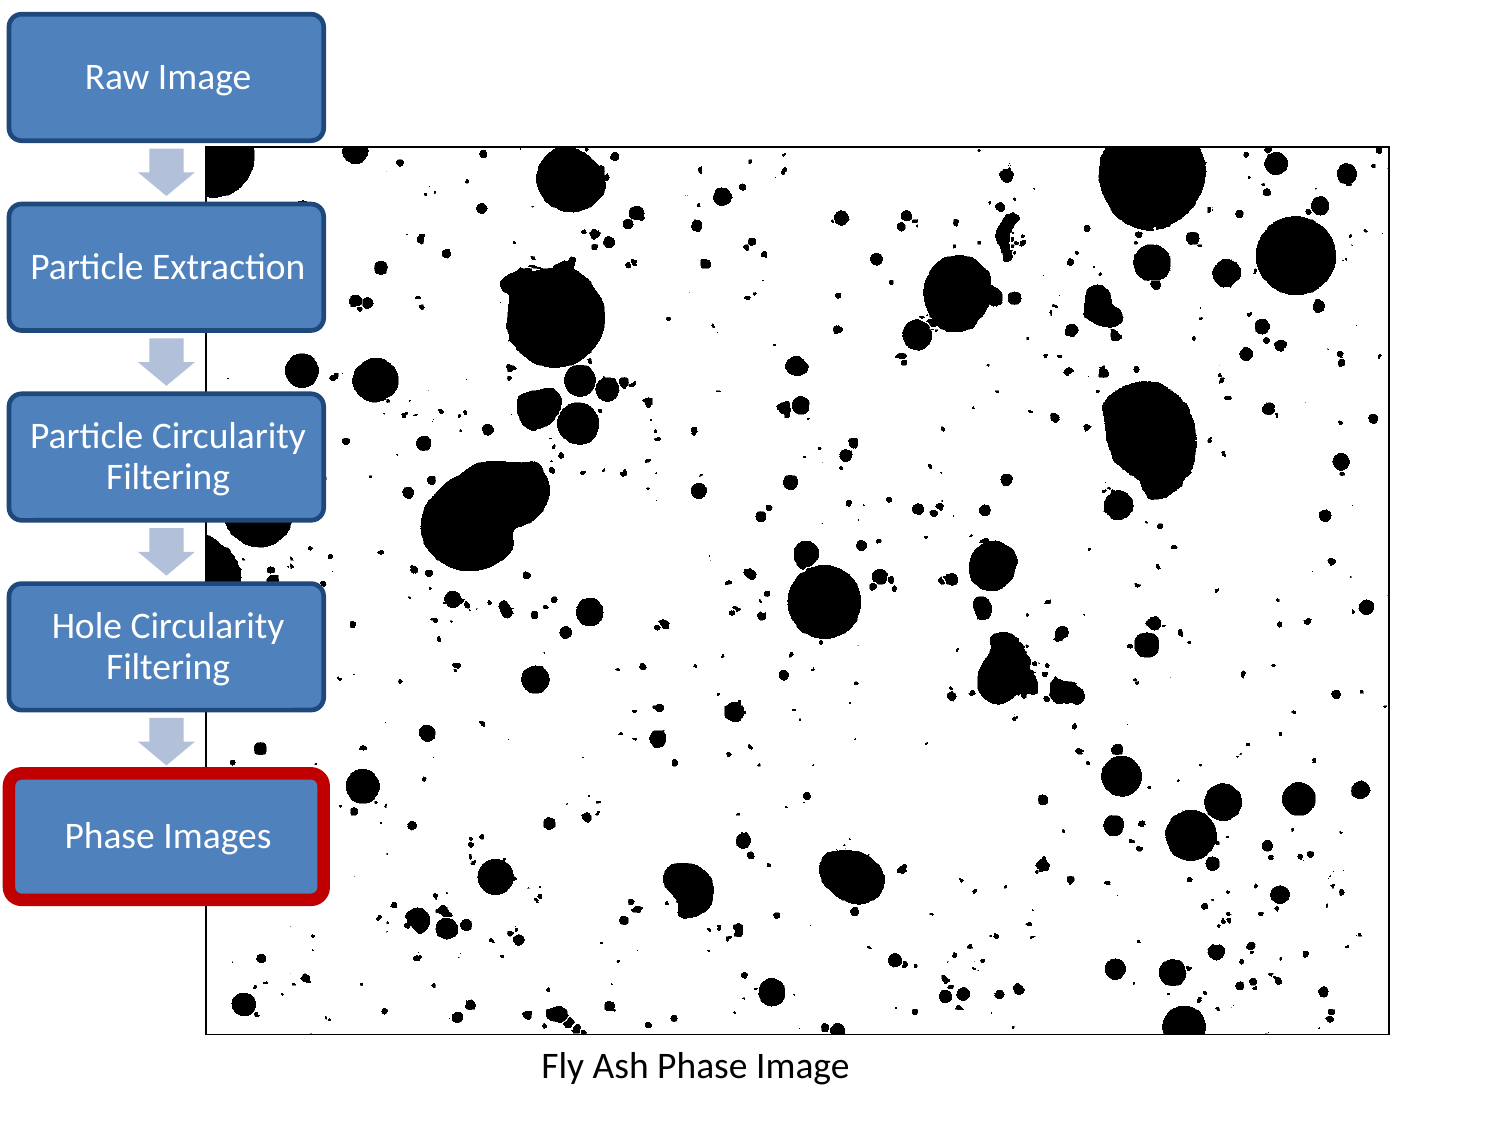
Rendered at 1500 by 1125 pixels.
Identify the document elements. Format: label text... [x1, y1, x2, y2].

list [0, 13, 333, 901]
picture [206, 147, 1389, 1034]
text_box Fly Ash Phase Image [526, 1041, 865, 1094]
